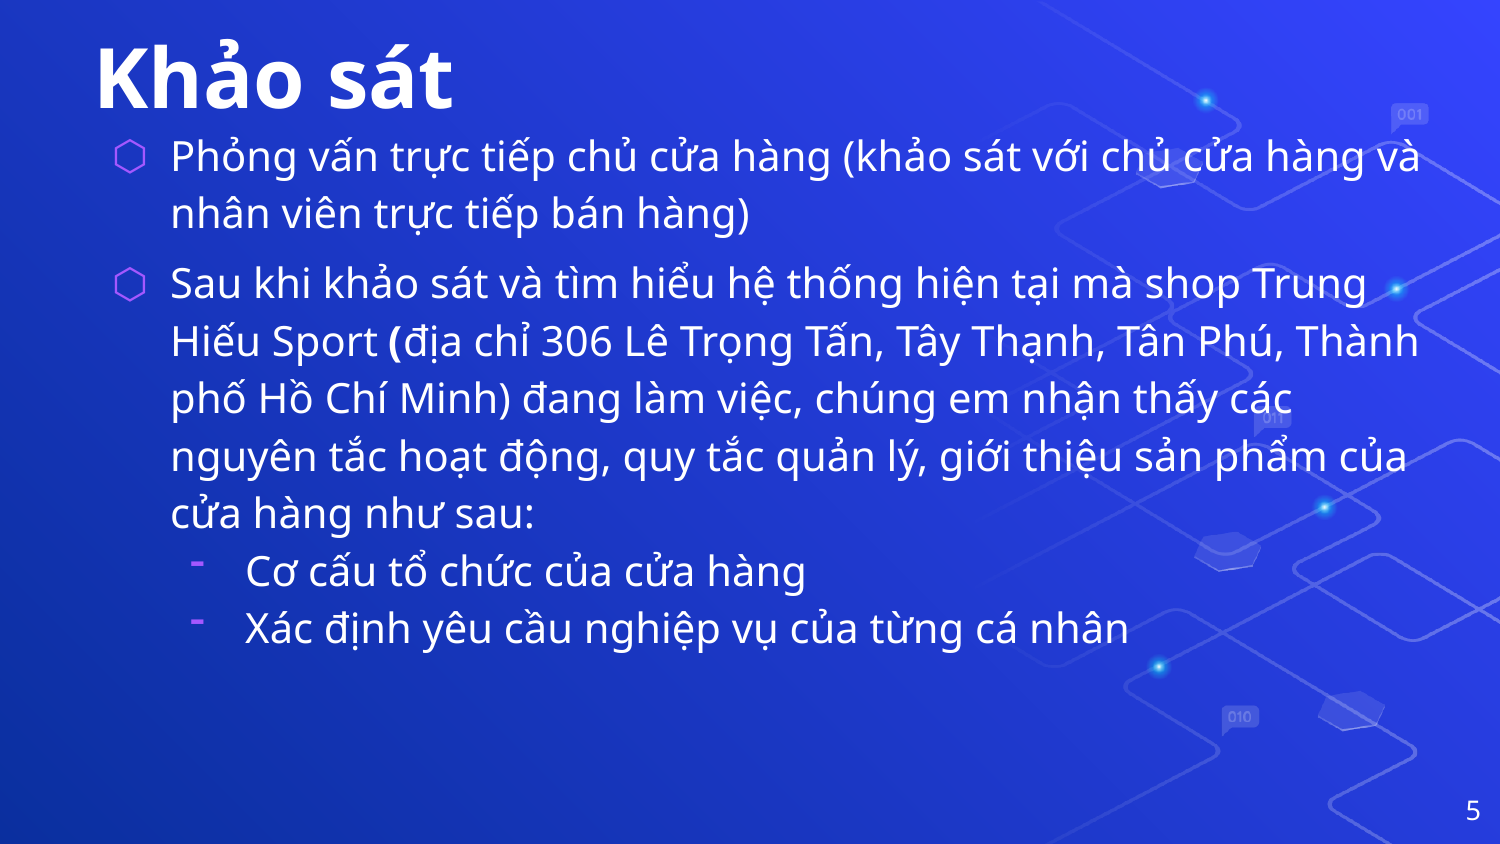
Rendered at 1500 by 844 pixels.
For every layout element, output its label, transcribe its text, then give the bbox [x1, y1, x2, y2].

slide_number 5 [1391, 779, 1482, 844]
picture [0, 0, 1500, 844]
list Phỏng vấn trực tiếp chủ cửa hàng (khảo sát với chủ cửa hàng và nhân viên trực tiếp bán hàng) Sau khi khảo sát và tìm hiểu hệ thống hiện tại mà shop Trung Hiếu Sport (địa chỉ 306 Lê Trọng Tấn, Tây Thạnh, Tân Phú, Thành phố Hồ Chí Minh) đang làm việc, chúng em nhận thấy các nguyên tắc hoạt động, quy tắc quản lý, giới thiệu sản phẩm của cửa hàng như sau: Cơ cấu tổ chức của cửa hàng Xác định yêu cầu nghiệp vụ của từng cá nhân [95, 121, 1425, 740]
text_box Khảo sát [93, 9, 794, 139]
